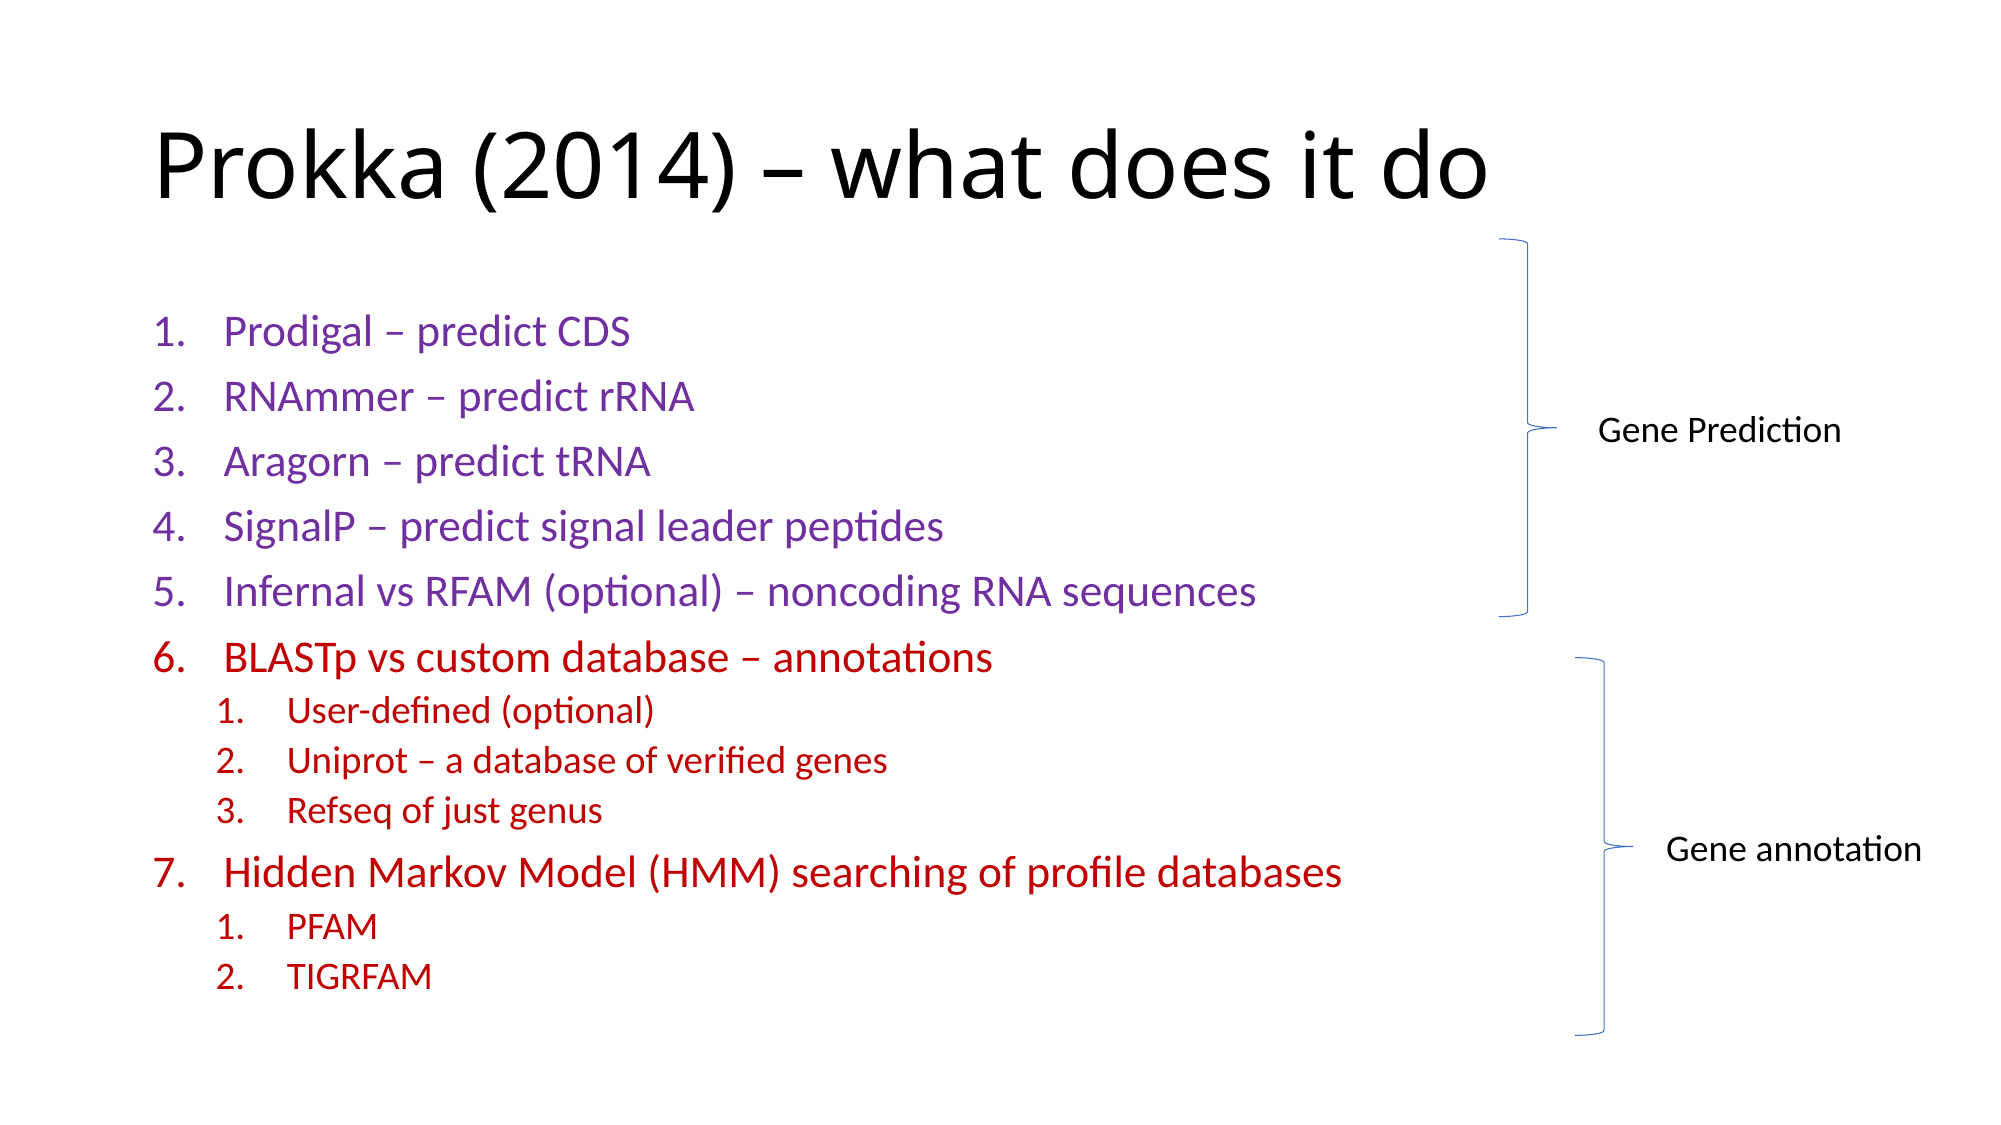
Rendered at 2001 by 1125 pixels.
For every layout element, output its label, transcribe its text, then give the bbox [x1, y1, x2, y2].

text_box Gene Prediction [1583, 397, 2000, 457]
text_box [1574, 657, 1634, 1036]
text_box [1498, 238, 1557, 618]
list Prodigal – predict CDS RNAmmer – predict rRNA Aragorn – predict tRNA SignalP – predict signal leader peptides Infernal vs RFAM (optional) – noncoding RNA sequences BLASTp vs custom database – annotations User-defined (optional) Uniprot – a database of verified genes Refseq of just genus Hidden Markov Model (HMM) searching of profile databases PFAM TIGRFAM [137, 299, 1863, 1014]
title Prokka (2014) – what does it do [137, 59, 1863, 278]
text_box Gene annotation [1651, 816, 1942, 876]
